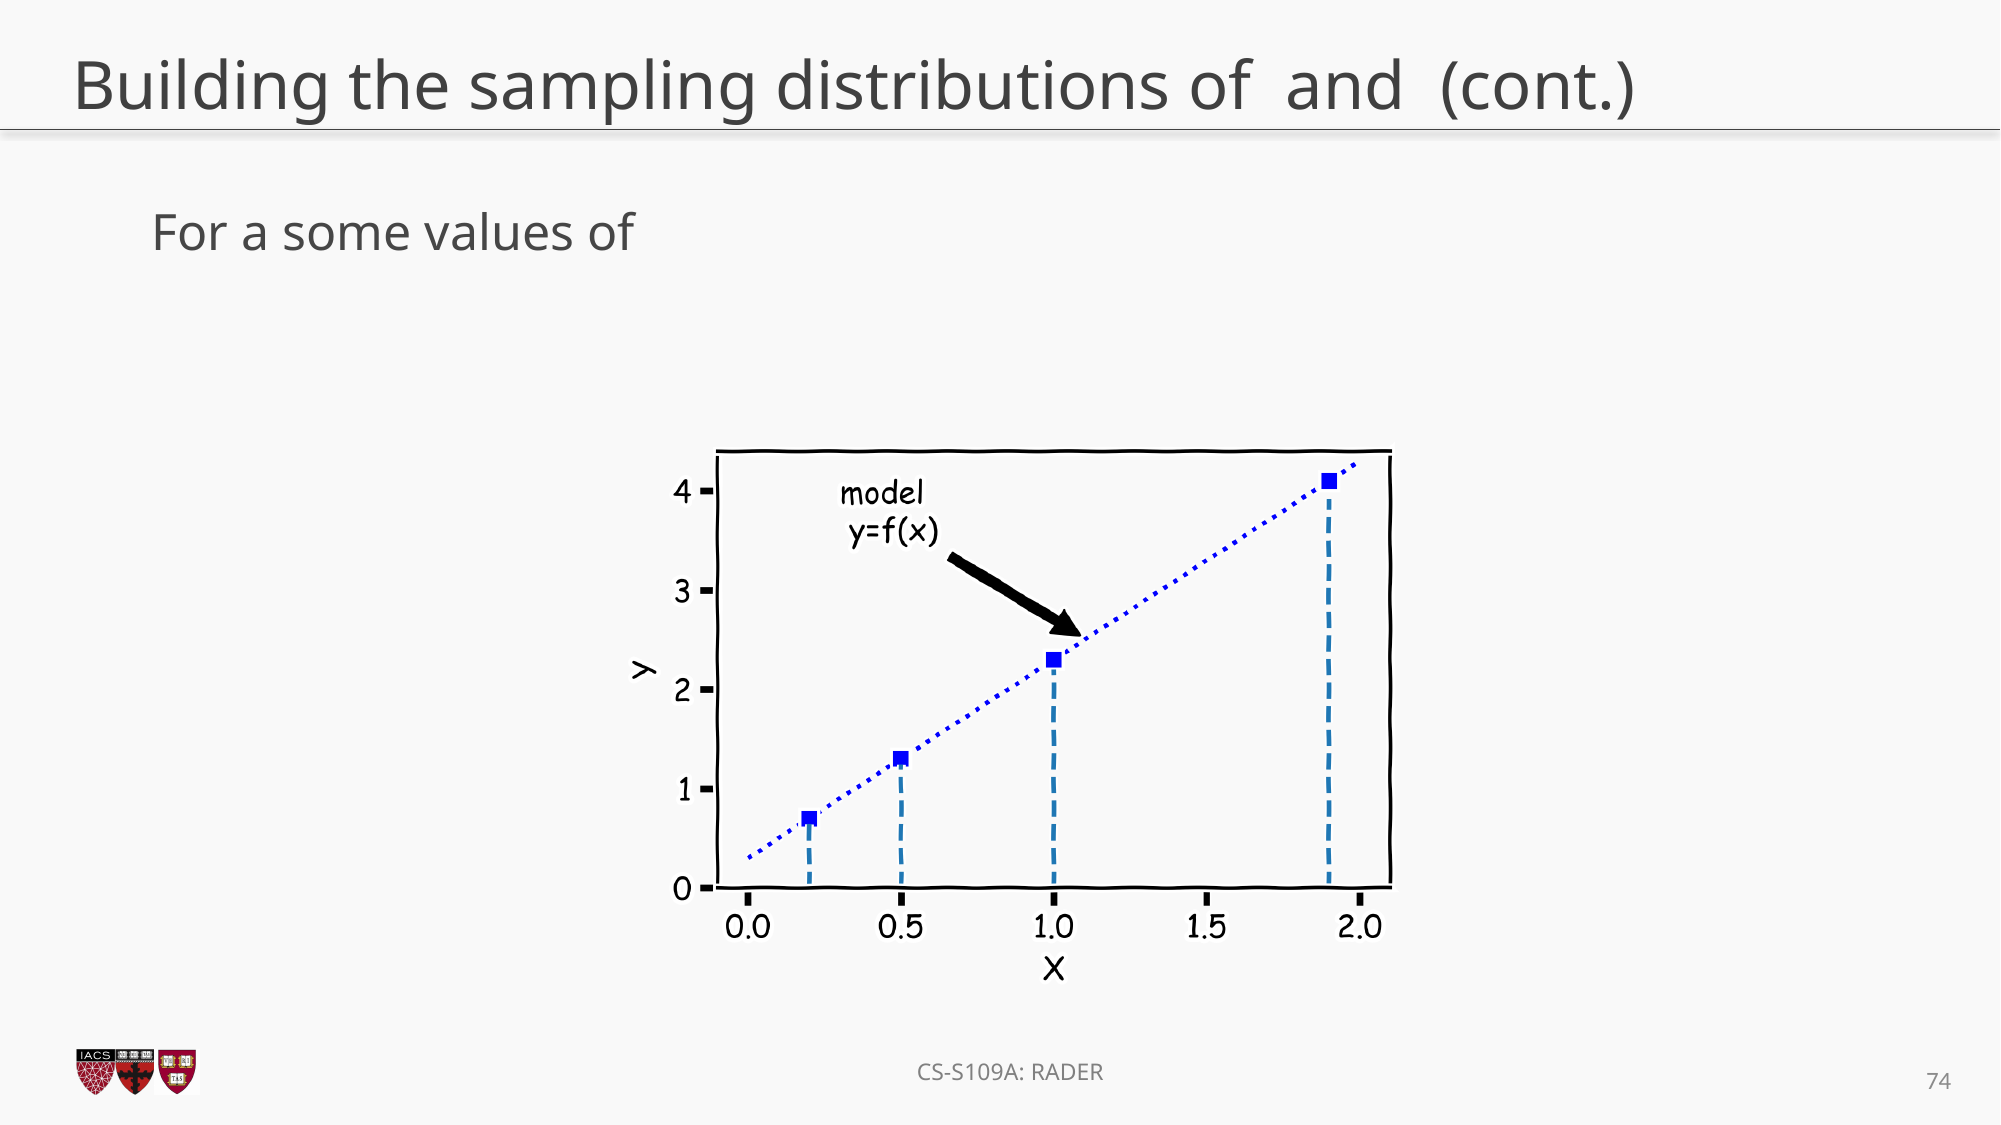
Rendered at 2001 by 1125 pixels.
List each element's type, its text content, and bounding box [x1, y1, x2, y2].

picture [75, 1049, 200, 1095]
picture [524, 374, 1486, 1016]
slide_number 74 [1500, 1050, 1967, 1110]
